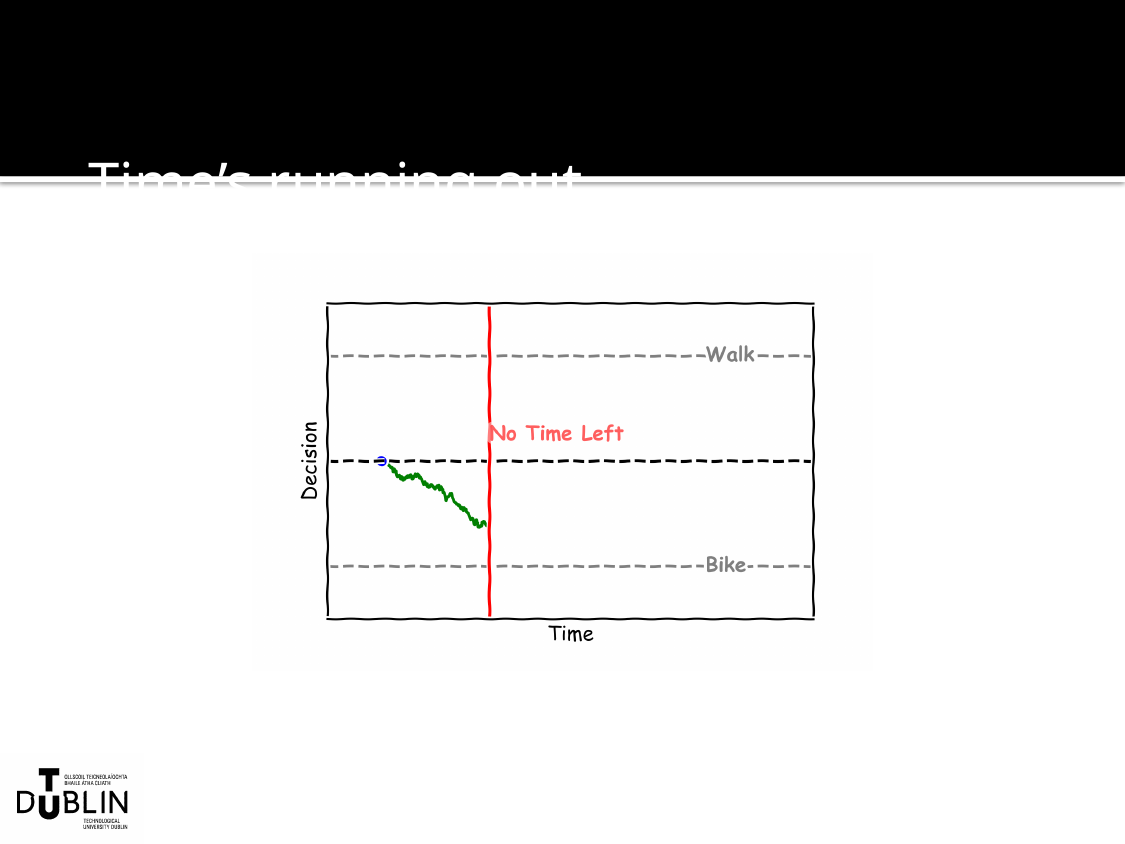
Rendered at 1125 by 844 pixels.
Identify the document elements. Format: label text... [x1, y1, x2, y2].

picture [252, 253, 873, 671]
title Time’s running out [77, 129, 1048, 233]
picture [0, 753, 144, 844]
